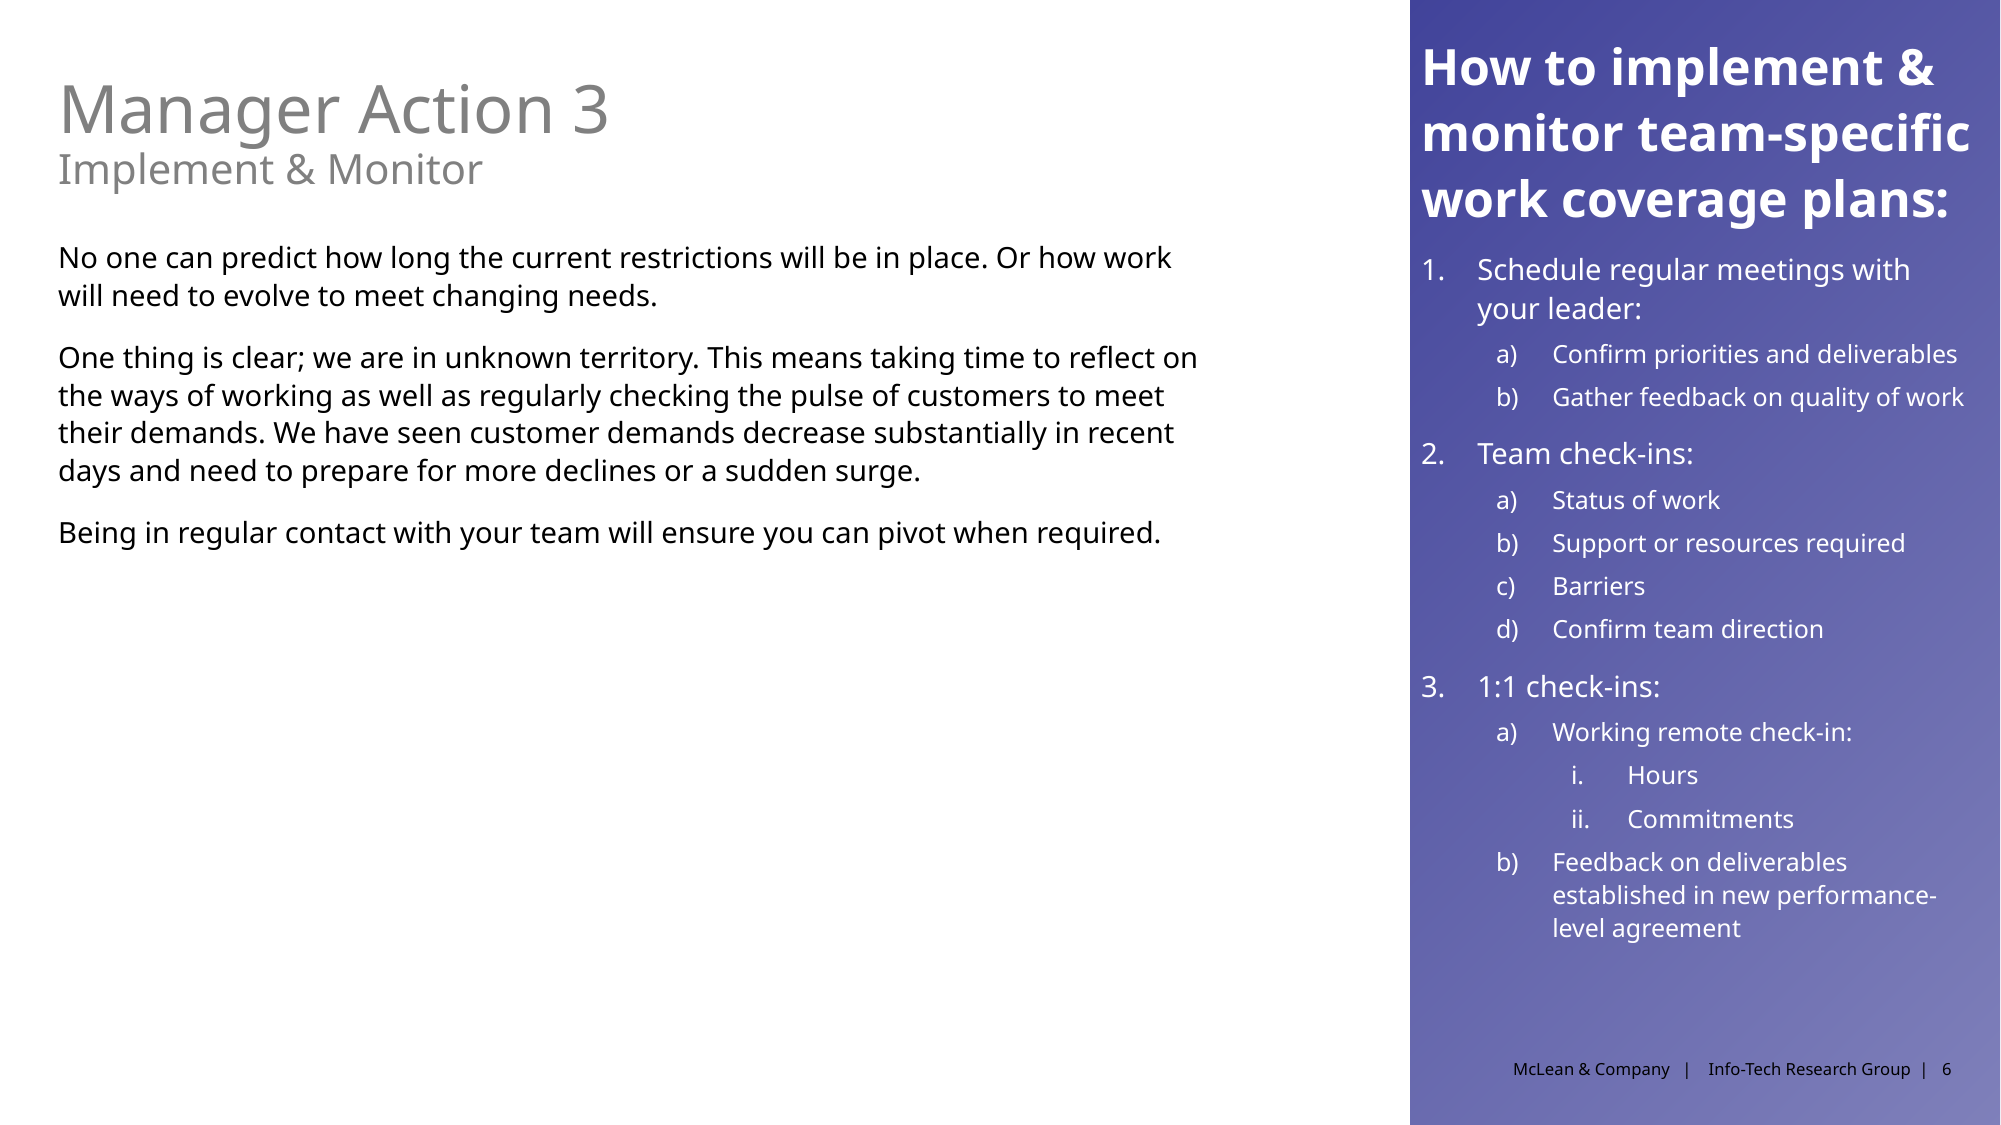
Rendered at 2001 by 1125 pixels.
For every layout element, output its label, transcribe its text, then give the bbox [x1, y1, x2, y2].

title Manager Action 3 Implement & Monitor [58, 76, 1324, 162]
text_box How to implement & monitor team-specific work coverage plans: Schedule regular meetings with your leader: Confirm priorities and deliverables Gather feedback on quality of work Team check-ins: Status of work Support or resources required Barriers Confirm team direction 1:1 check-ins: Working remote check-in: Hours Commitments Feedback on deliverables established in new performance-level agreement [1421, 29, 1976, 1015]
text_box No one can predict how long the current restrictions will be in place. Or how work will need to evolve to meet changing needs. One thing is clear; we are in unknown territory. This means taking time to reflect on the ways of working as well as regularly checking the pulse of customers to meet their demands. We have seen customer demands decrease substantially in recent days and need to prepare for more declines or a sudden surge. Being in regular contact with your team will ensure you can pivot when required. [58, 237, 1217, 807]
